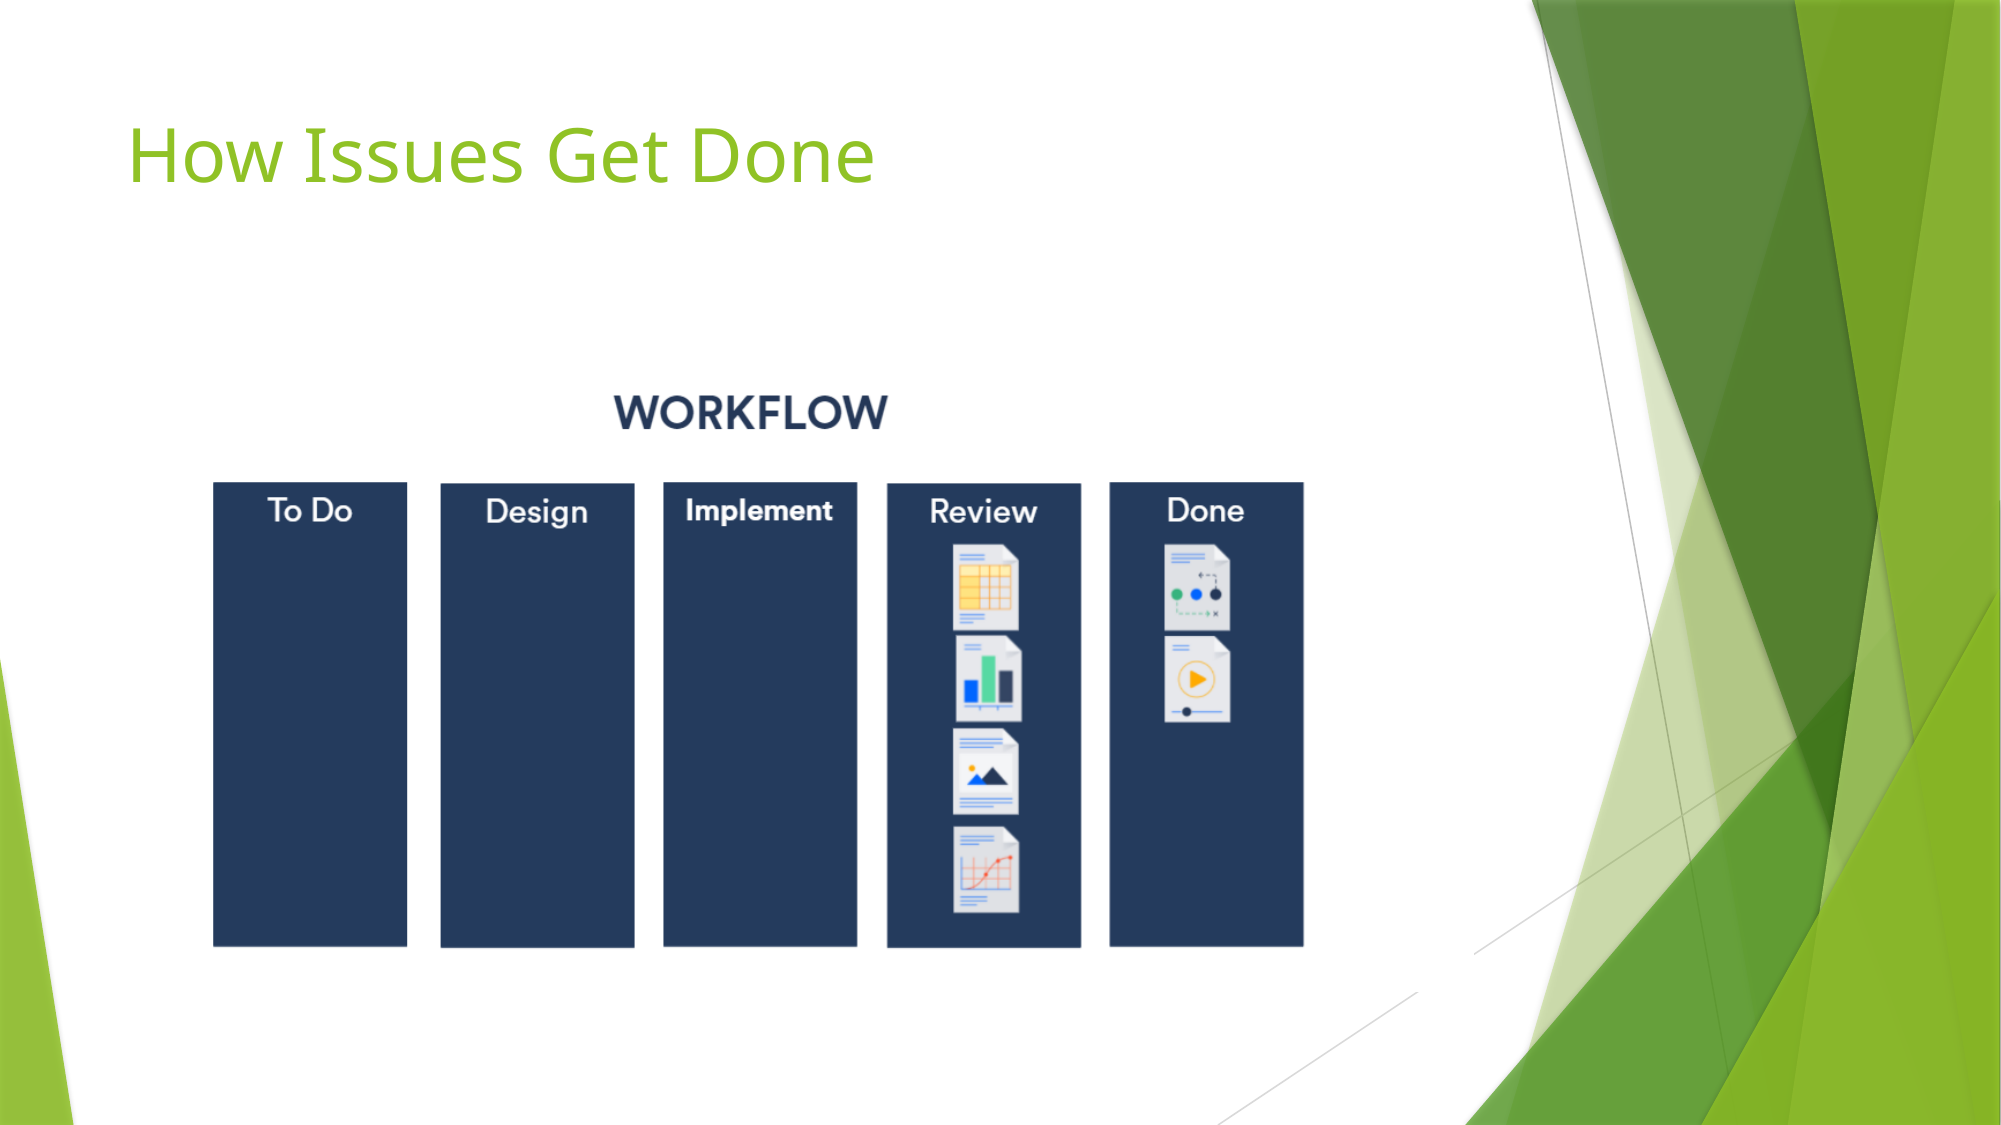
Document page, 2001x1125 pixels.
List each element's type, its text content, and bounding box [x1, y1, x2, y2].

title How Issues Get Done [111, 99, 1522, 317]
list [158, 353, 1474, 992]
